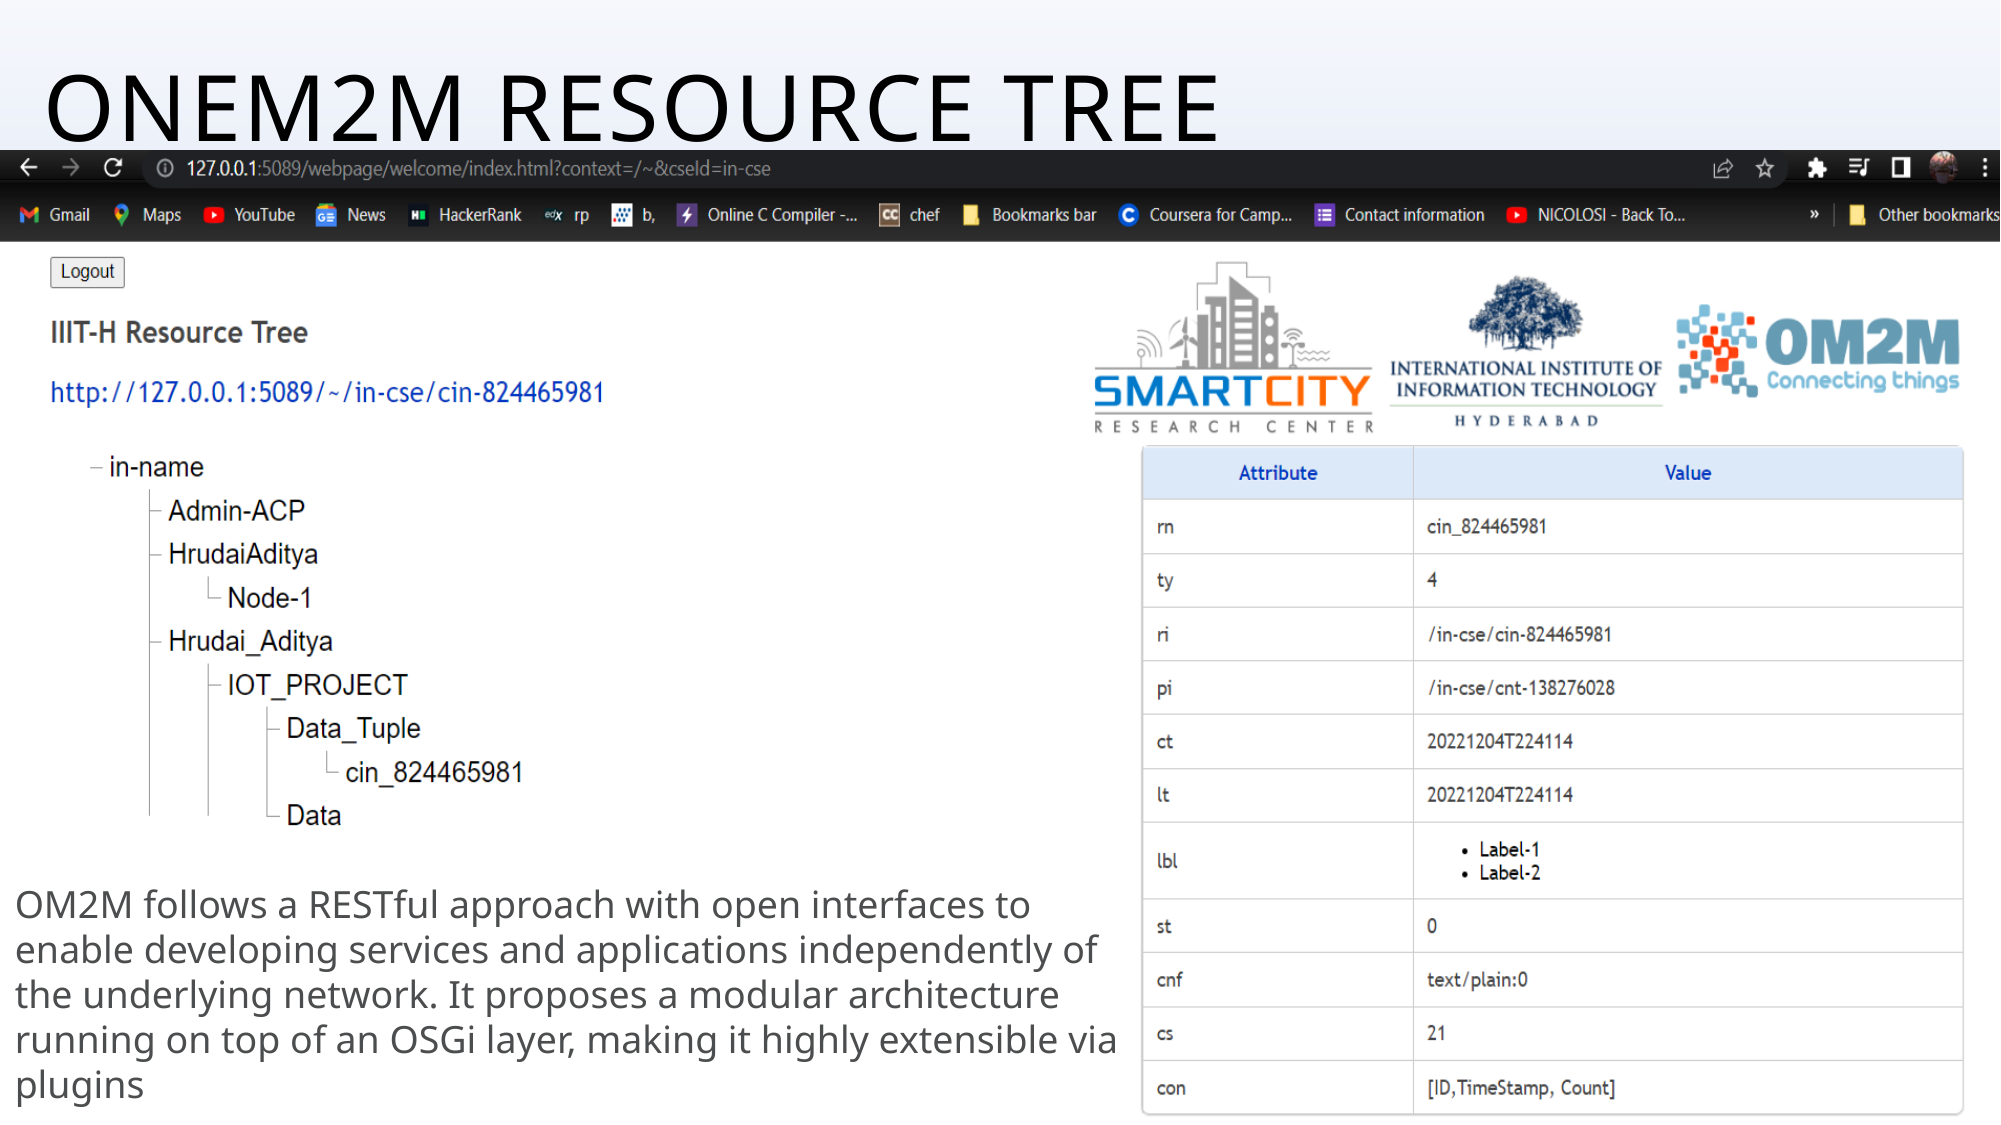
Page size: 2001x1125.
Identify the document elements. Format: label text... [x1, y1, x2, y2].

text_box Onem2m resource tree [29, 54, 1781, 150]
picture [0, 150, 2000, 1125]
